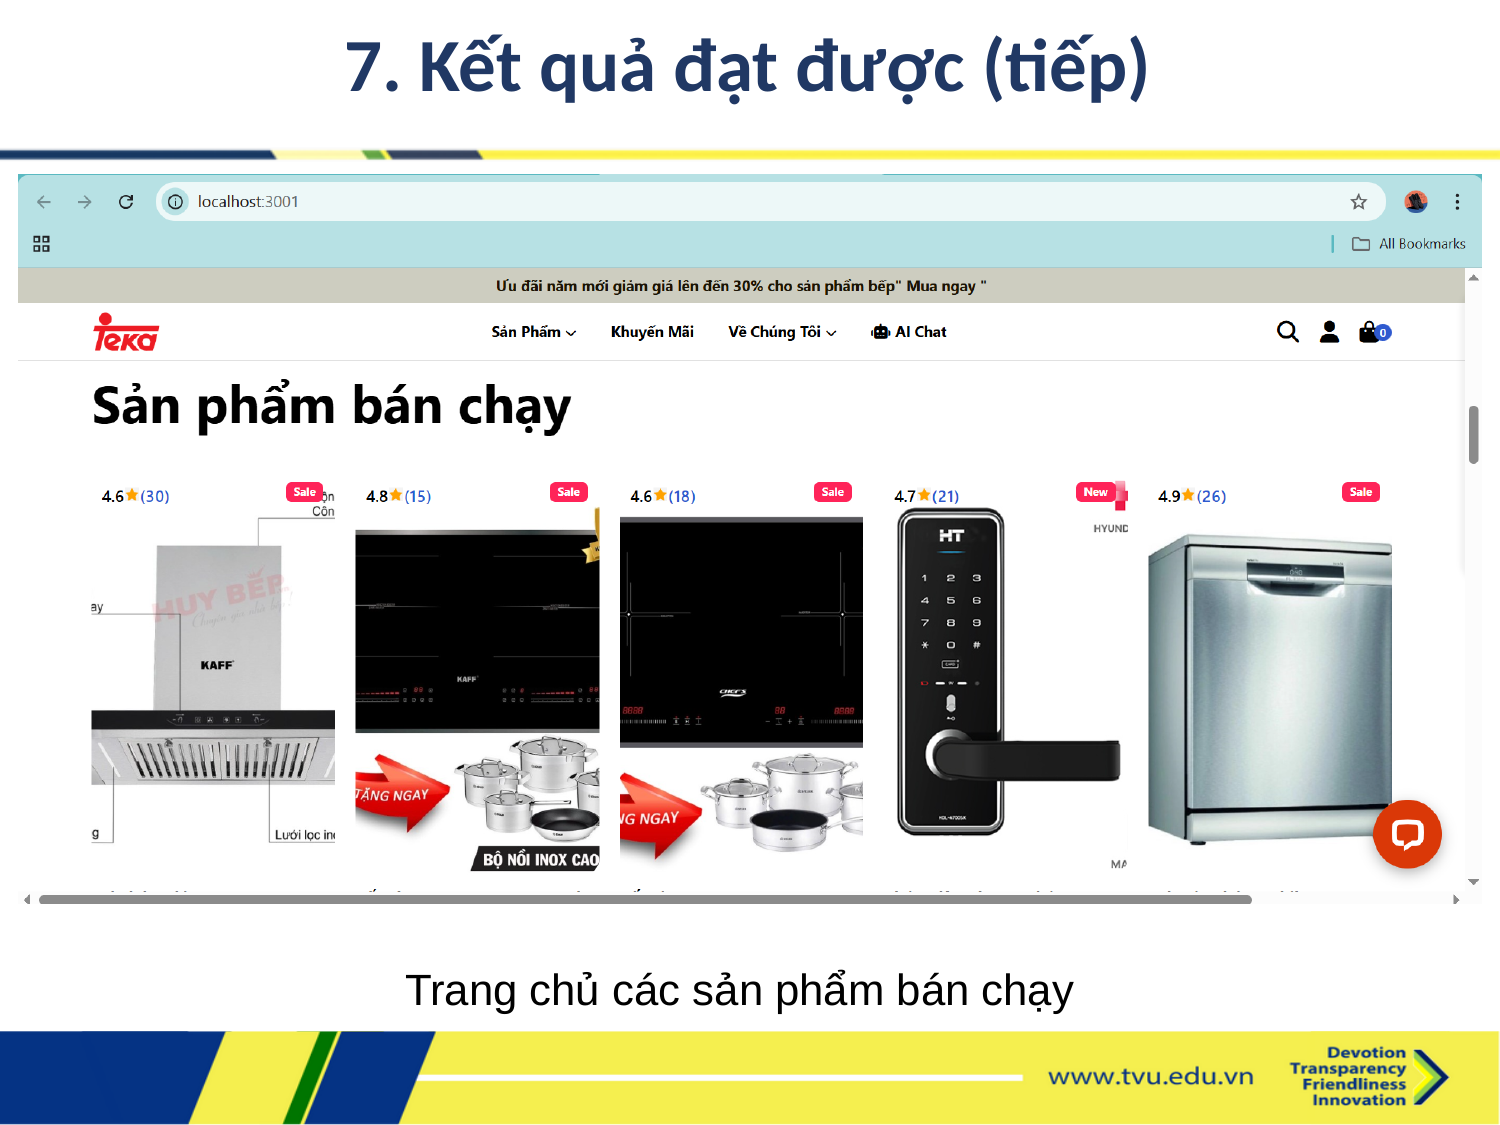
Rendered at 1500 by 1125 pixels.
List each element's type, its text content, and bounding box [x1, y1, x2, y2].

text_box Trang chủ các sản phẩm bán chạy [390, 928, 1110, 1022]
picture [0, 147, 1500, 162]
picture [18, 174, 1482, 904]
picture [0, 1031, 1500, 1125]
text_box 7. Kết quả đạt được (tiếp) [329, 74, 1171, 150]
